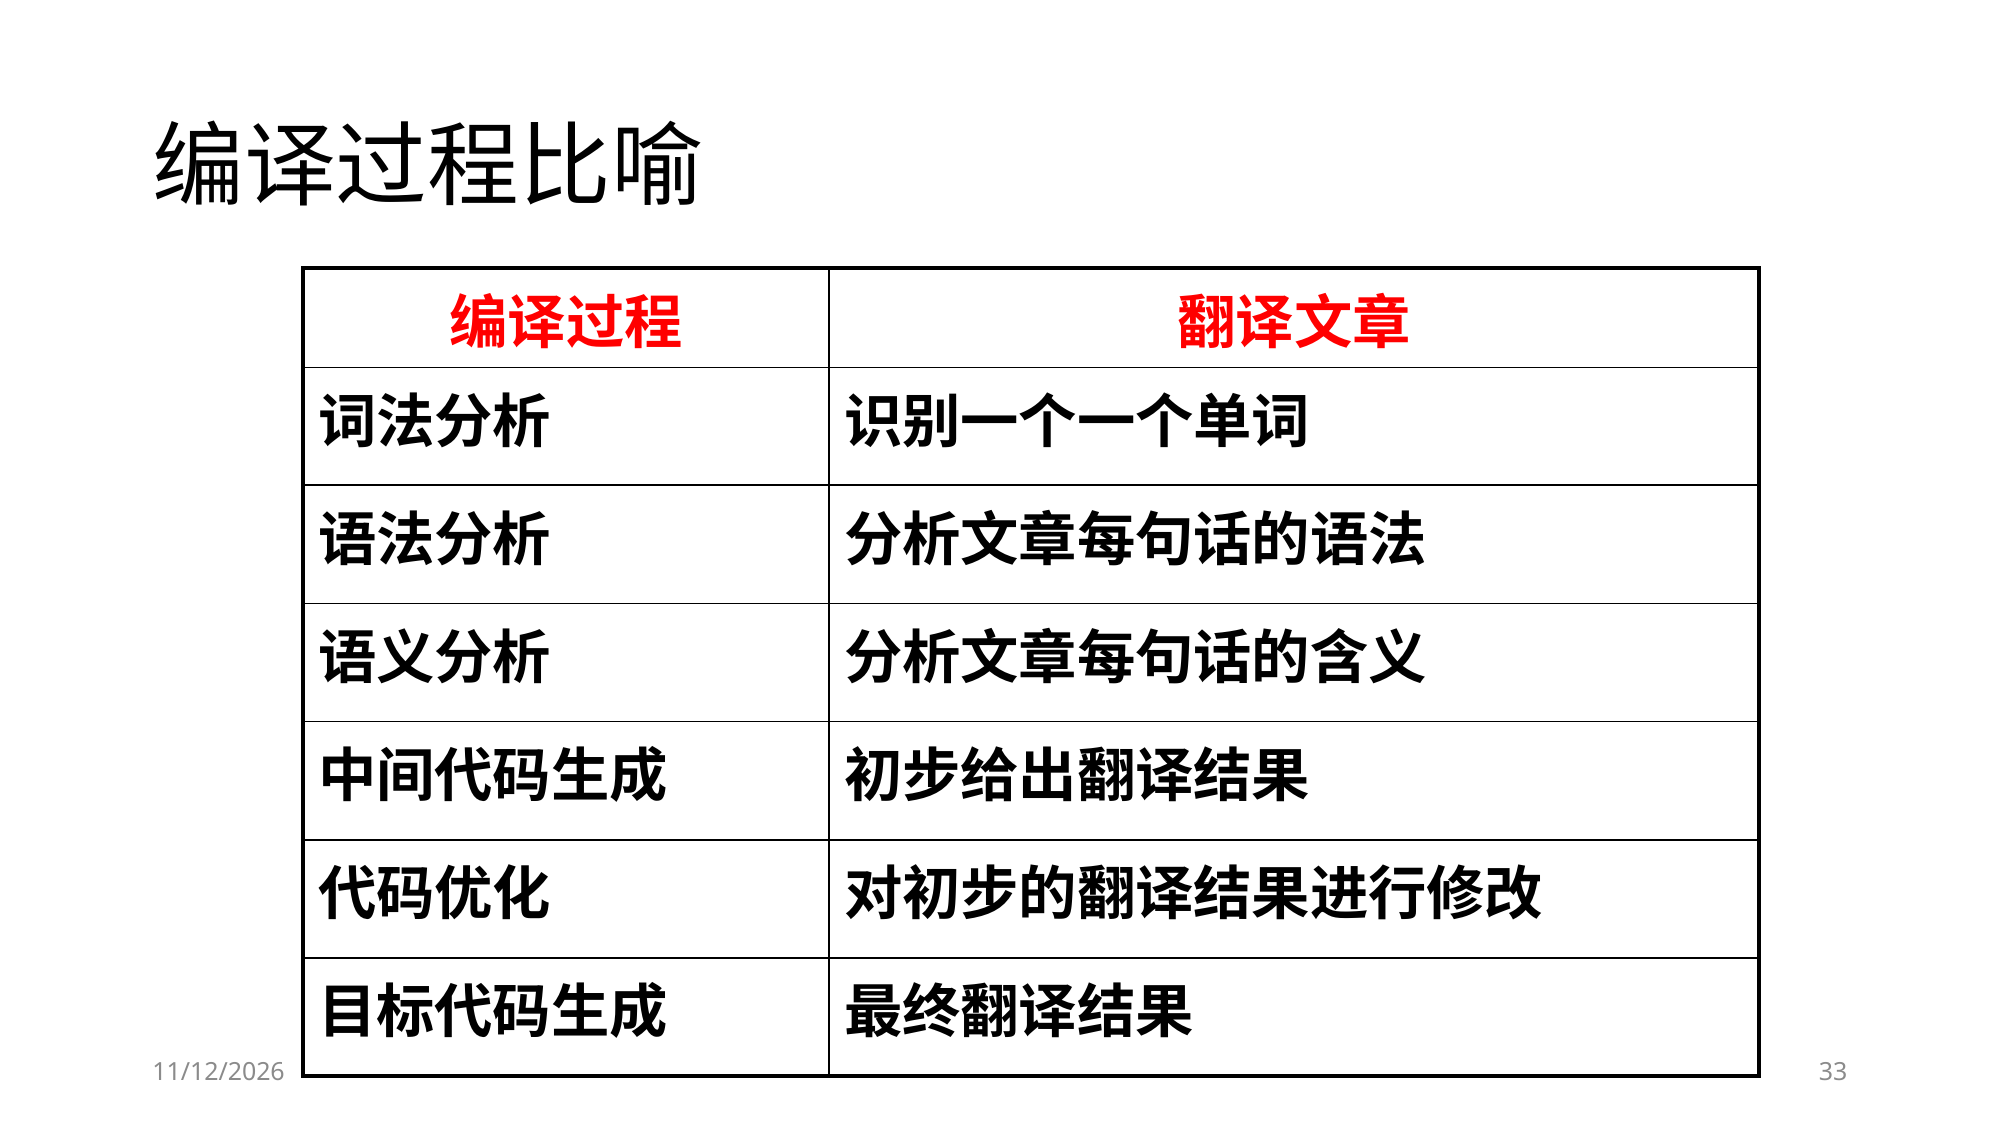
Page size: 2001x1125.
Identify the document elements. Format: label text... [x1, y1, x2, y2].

table_cell 初步给出翻译结果 [830, 722, 1757, 839]
table_cell 分析文章每句话的含义 [830, 604, 1757, 721]
table_cell 识别一个一个单词 [830, 368, 1757, 484]
title 编译过程比喻 [137, 59, 1863, 278]
table_cell 词法分析 [305, 368, 828, 484]
table_cell 中间代码生成 [305, 722, 828, 839]
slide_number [137, 1042, 588, 1103]
slide_number 33 [1412, 1042, 1863, 1103]
table_header 编译过程 [305, 270, 828, 367]
table_cell 目标代码生成 [305, 959, 828, 1074]
table_cell 语法分析 [305, 486, 828, 603]
table_header 翻译文章 [830, 270, 1757, 367]
table_cell 代码优化 [305, 841, 828, 957]
table_cell 分析文章每句话的语法 [830, 486, 1757, 603]
table_cell 最终翻译结果 [830, 959, 1757, 1074]
table_cell 语义分析 [305, 604, 828, 721]
table_cell 对初步的翻译结果进行修改 [830, 841, 1757, 957]
